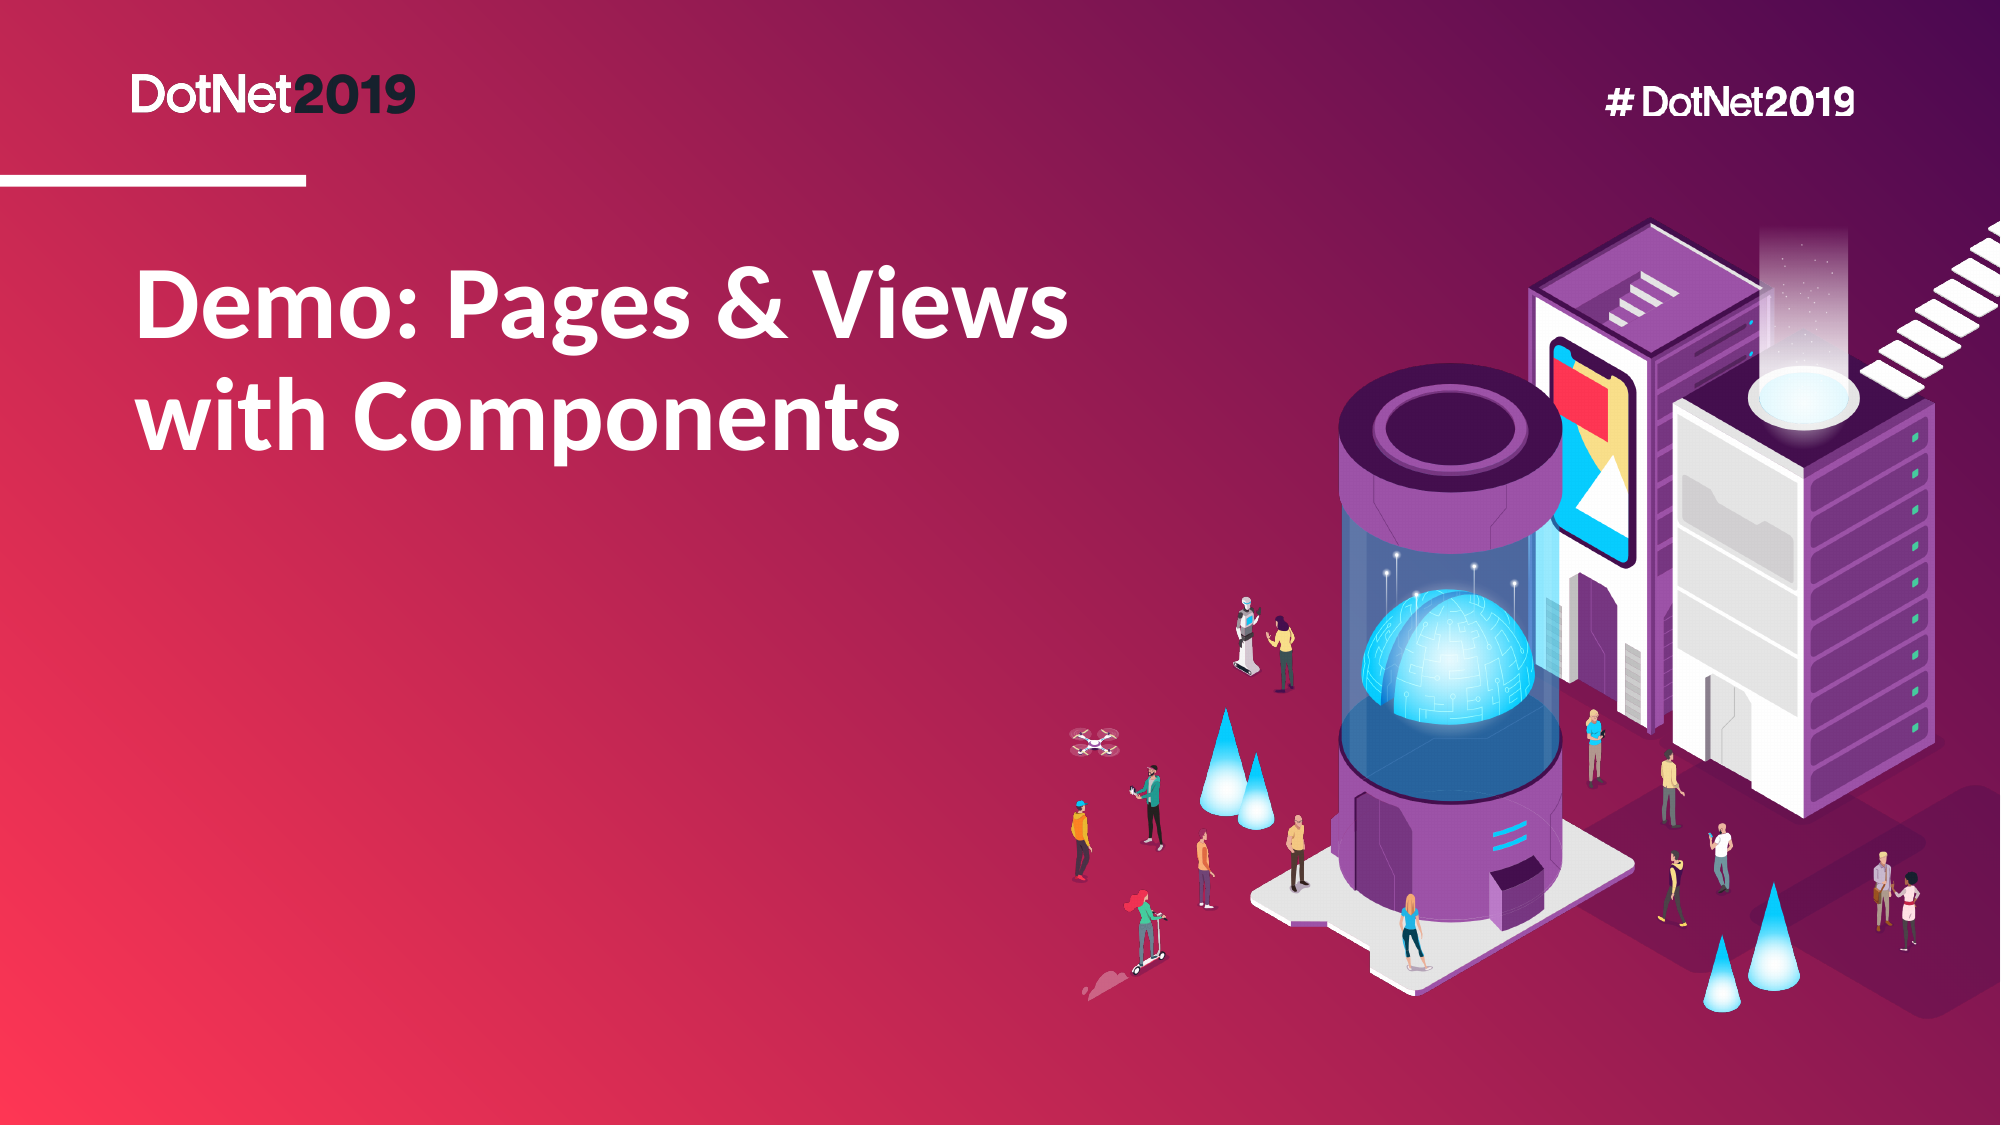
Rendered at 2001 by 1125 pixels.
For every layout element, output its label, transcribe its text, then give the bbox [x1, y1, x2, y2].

picture [132, 74, 415, 114]
title Demo: Pages & Views with Components [119, 240, 1097, 927]
picture [1069, 139, 2001, 1029]
